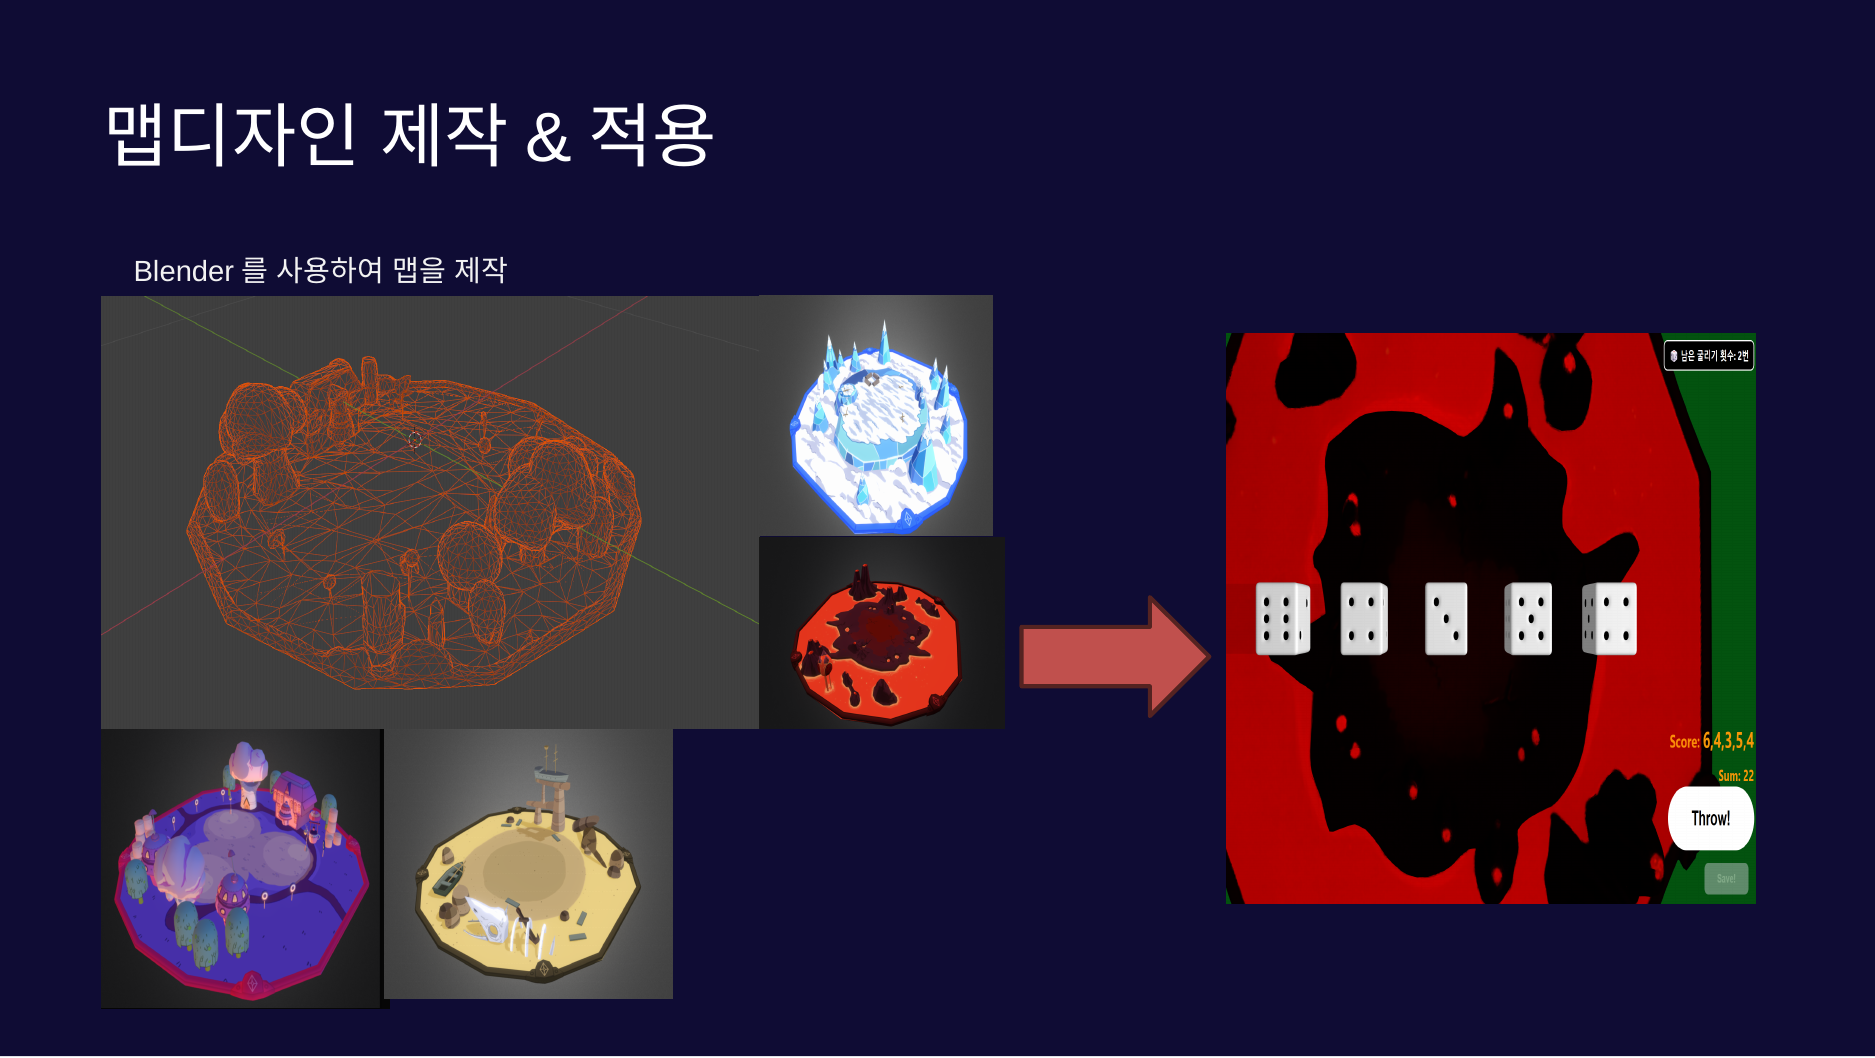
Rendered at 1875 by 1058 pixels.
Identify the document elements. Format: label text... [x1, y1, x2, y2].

title 맵디자인 제작&적용 [101, 88, 1605, 269]
picture [101, 295, 1005, 1009]
text_box Blender를 사용하여 맵을 제작 [118, 245, 938, 295]
text_box [1019, 595, 1212, 718]
picture [1226, 333, 1756, 904]
